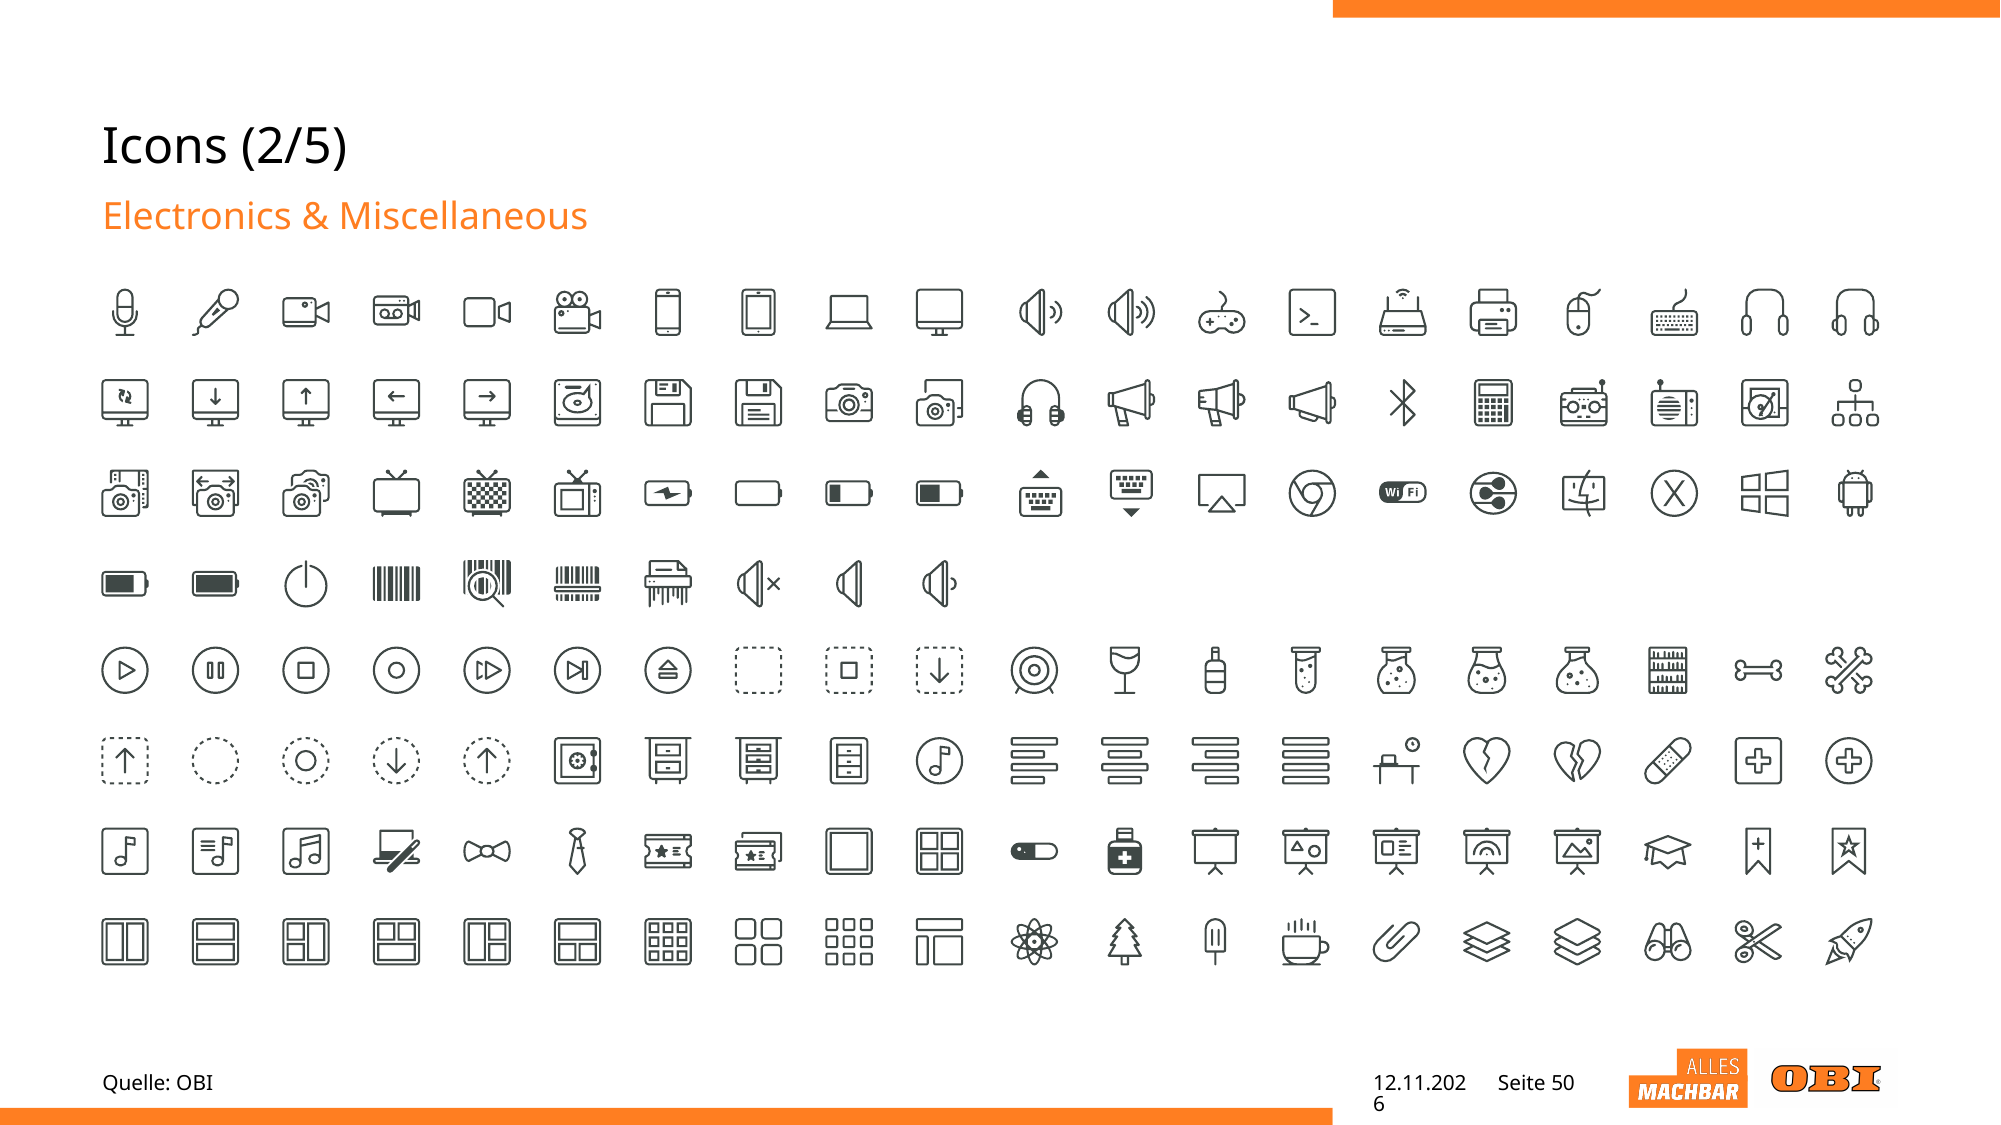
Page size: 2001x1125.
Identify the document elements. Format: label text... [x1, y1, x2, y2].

list Electronics & Miscellaneous [102, 192, 1880, 238]
title Icons (2/5) [102, 112, 1880, 174]
footer Quelle: OBI [102, 1071, 1271, 1097]
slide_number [1373, 1071, 1475, 1097]
slide_number Seite 50 [1497, 1071, 1588, 1097]
picture [1754, 1048, 1898, 1107]
picture [1638, 1058, 1739, 1100]
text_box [101, 288, 1879, 966]
